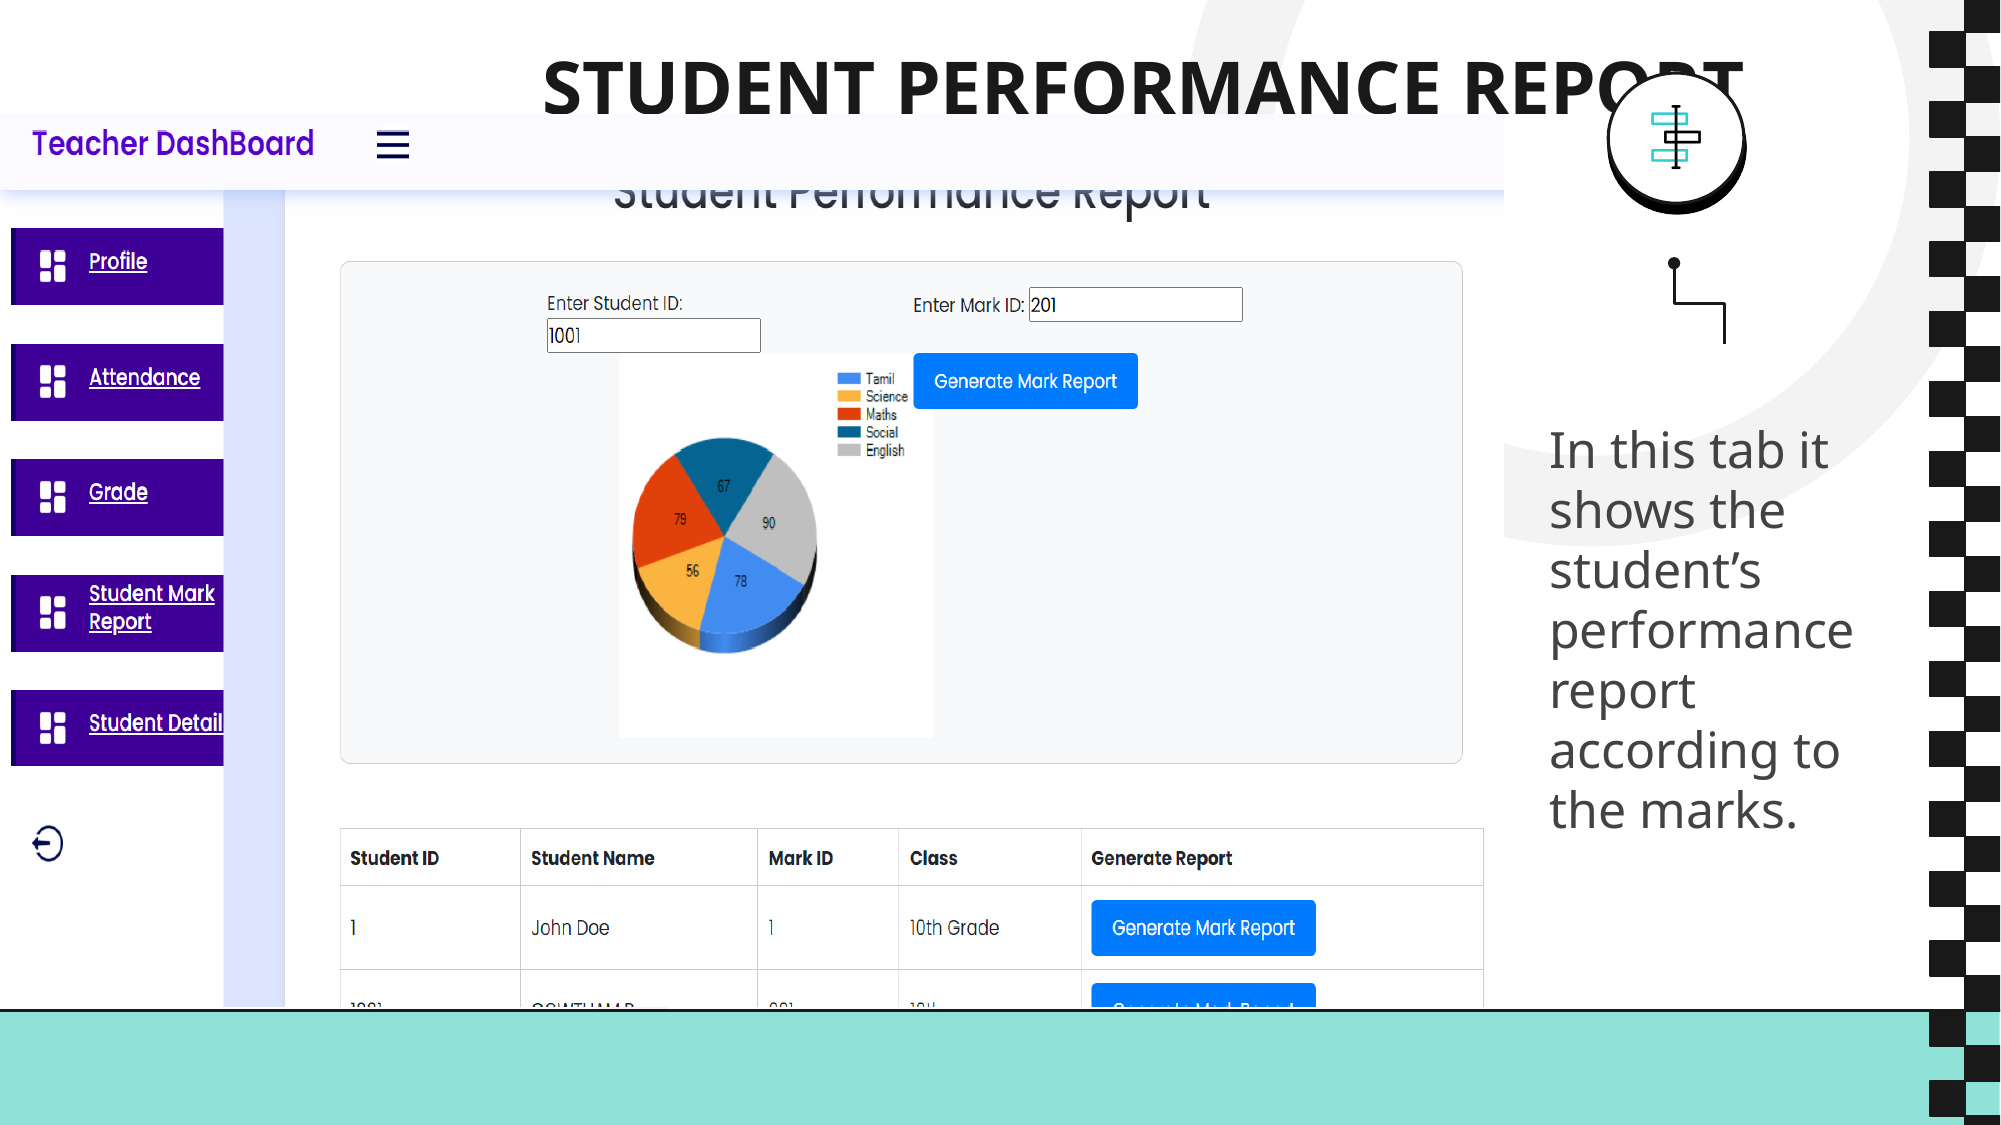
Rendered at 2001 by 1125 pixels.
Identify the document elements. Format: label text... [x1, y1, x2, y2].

picture [0, 114, 1505, 1008]
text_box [1658, 278, 1740, 329]
title STUDENT PERFORMANCE REPORT [14, 26, 1828, 144]
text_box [1607, 72, 1745, 204]
list In this tab it shows the student’s performance report according to the marks. [1503, 403, 1933, 1029]
